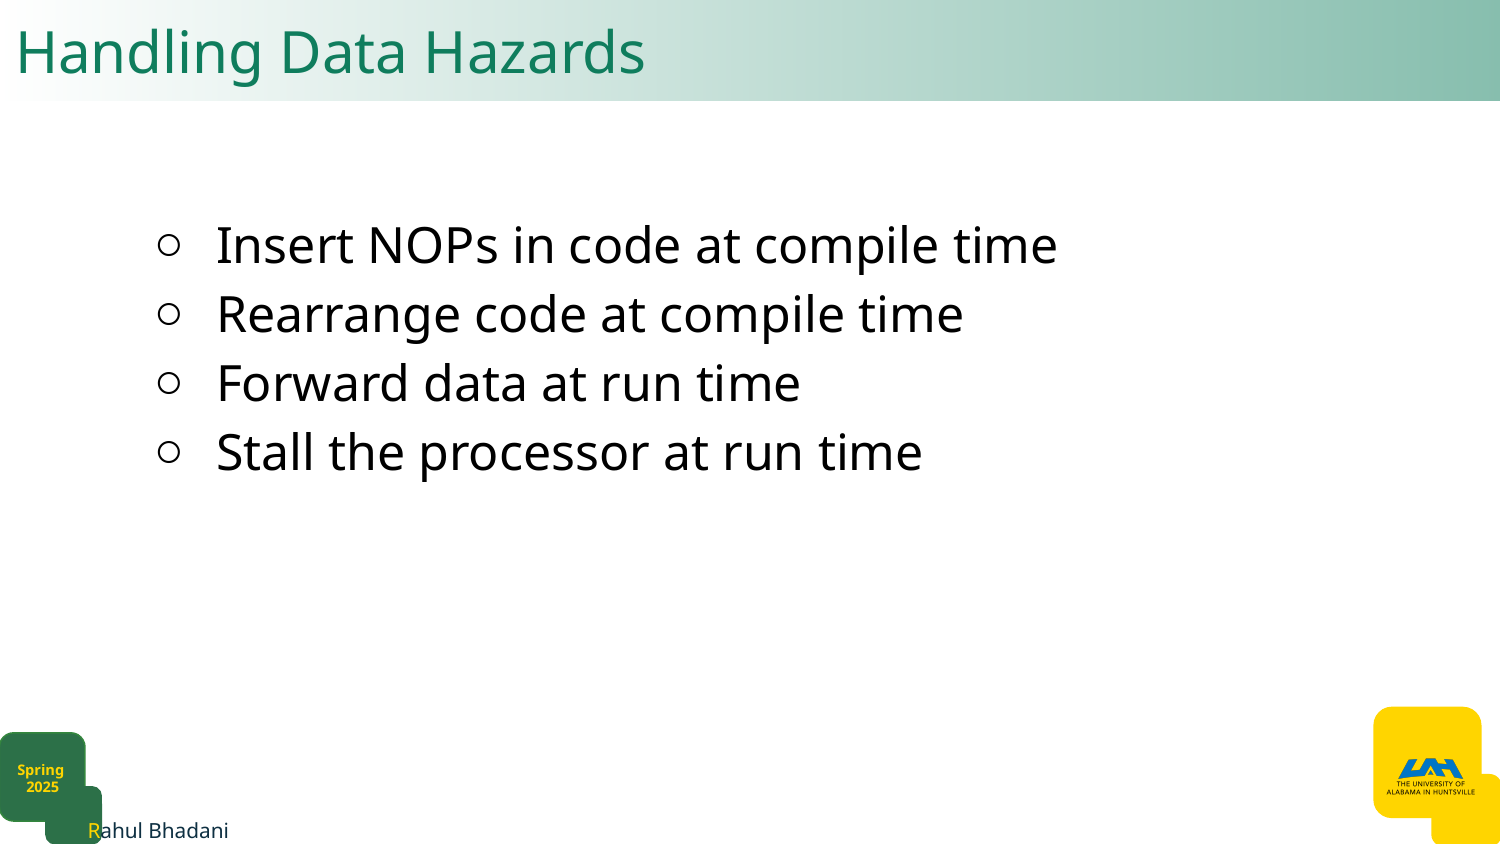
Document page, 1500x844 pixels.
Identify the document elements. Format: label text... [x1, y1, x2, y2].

picture [1386, 758, 1475, 795]
list Insert NOPs in code at compile time​ Rearrange code at compile time​ Forward data at run time​ Stall the processor at run time​ [51, 189, 1449, 750]
title Handling Data Hazards​ [0, 0, 1500, 101]
